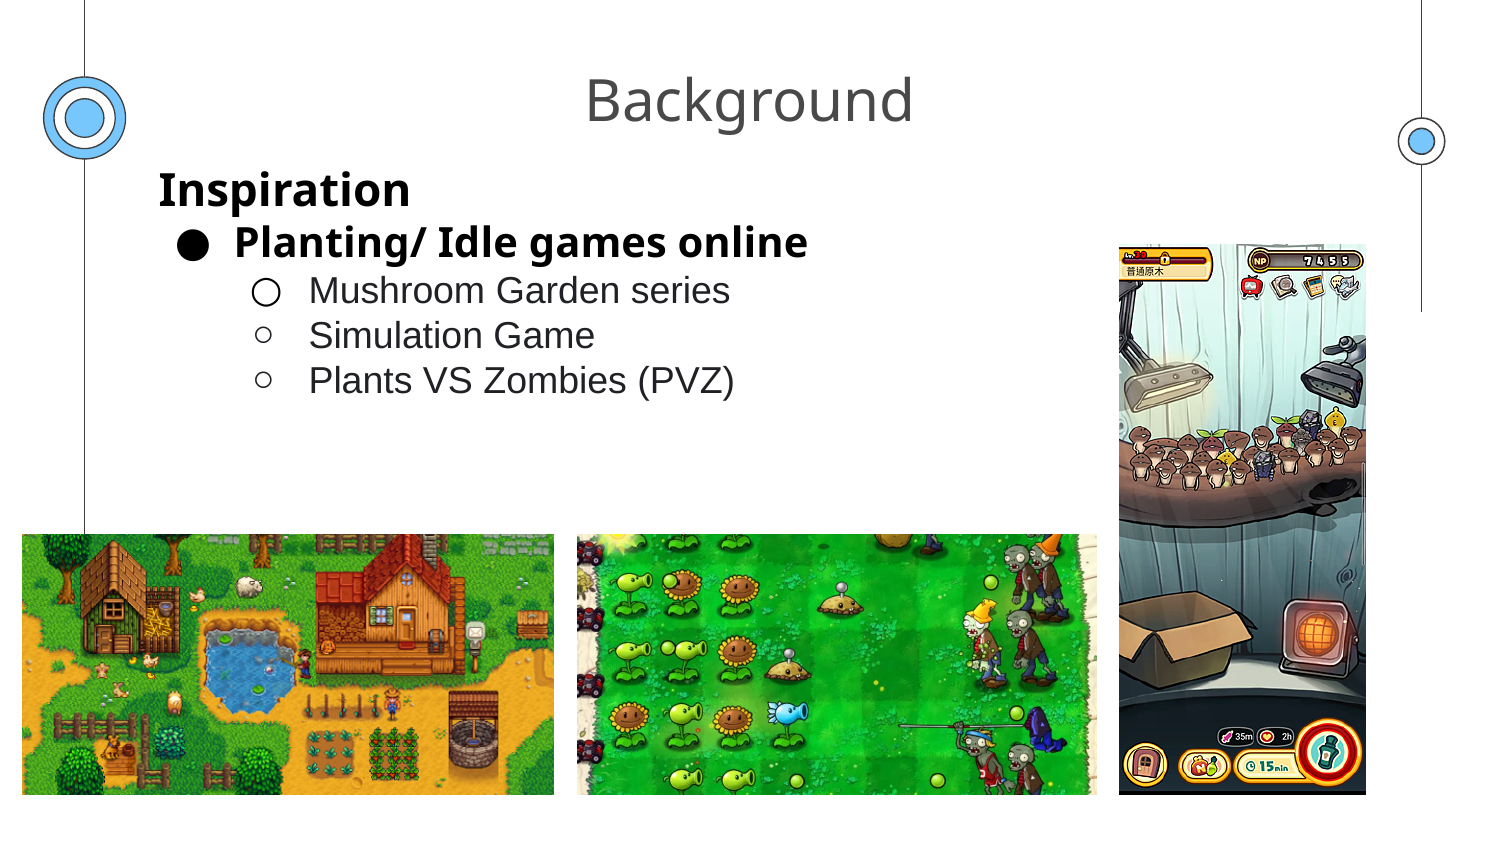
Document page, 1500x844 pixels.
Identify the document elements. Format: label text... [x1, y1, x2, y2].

text_box Inspiration Planting/ Idle games online Mushroom Garden series Simulation Game Plants VS Zombies (PVZ) [143, 145, 1366, 416]
picture [1118, 244, 1367, 795]
picture [22, 534, 555, 795]
title Background [292, 48, 1208, 145]
picture [576, 534, 1097, 795]
